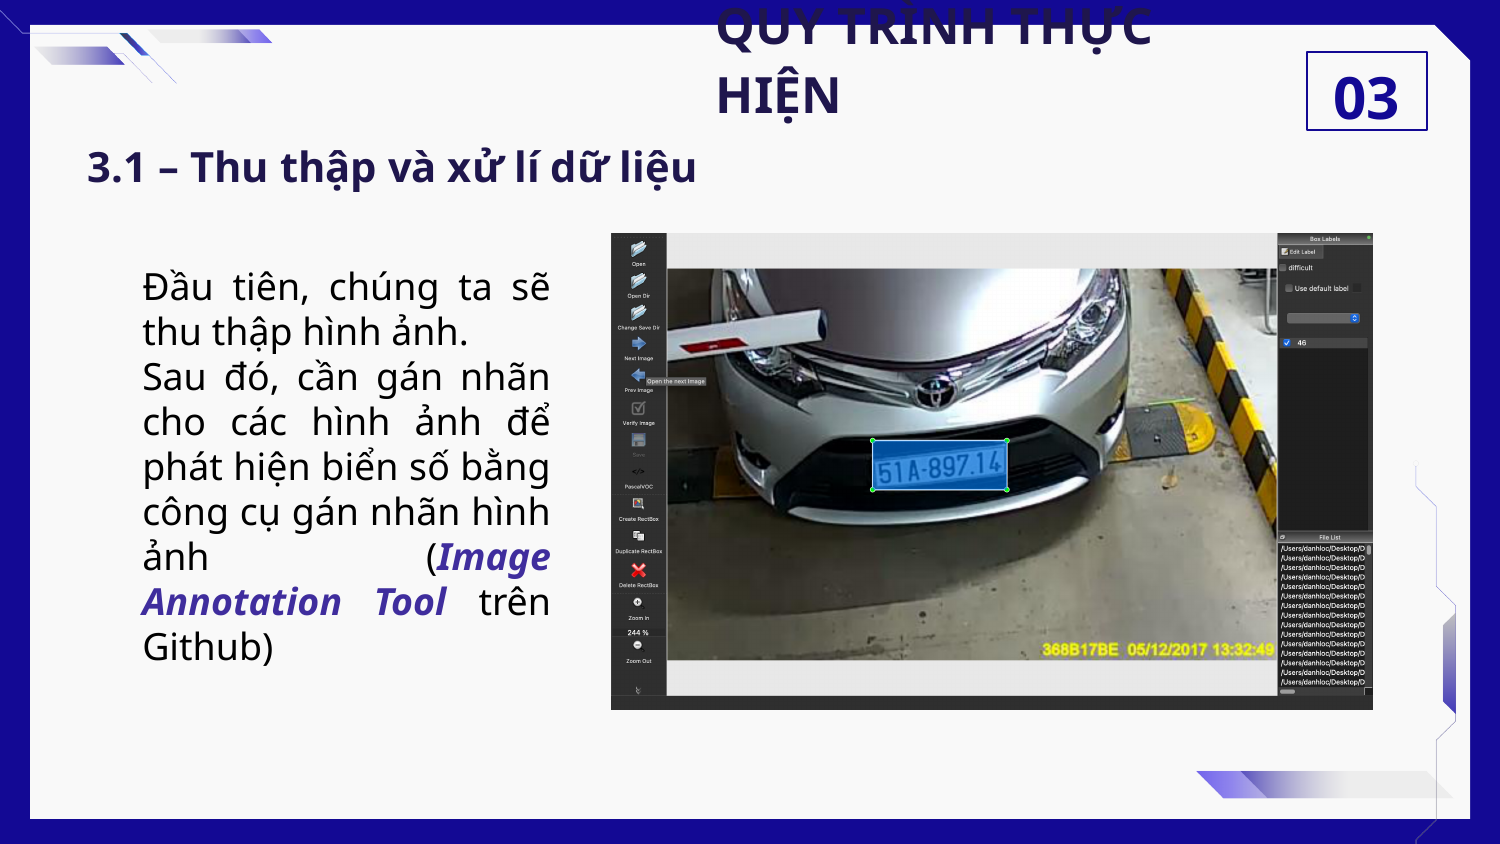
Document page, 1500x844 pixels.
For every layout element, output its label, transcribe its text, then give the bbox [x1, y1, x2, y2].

subtitle QUY TRÌNH THỰC HIỆN [700, 60, 1307, 139]
picture [1391, 461, 1467, 844]
picture [0, 0, 275, 91]
text_box Đầu tiên, chúng ta sẽ thu thập hình ảnh. Sau đó, cần gán nhãn cho các hình ảnh để phát hiện biển số bằng công cụ gán nhãn hình ảnh (Image Annotation Tool trên Github) [127, 255, 566, 676]
picture [610, 233, 1373, 710]
text_box 3.1 – Thu thập và xử lí dữ liệu [72, 111, 888, 206]
picture [1191, 753, 1390, 816]
title 03 [1306, 51, 1428, 131]
